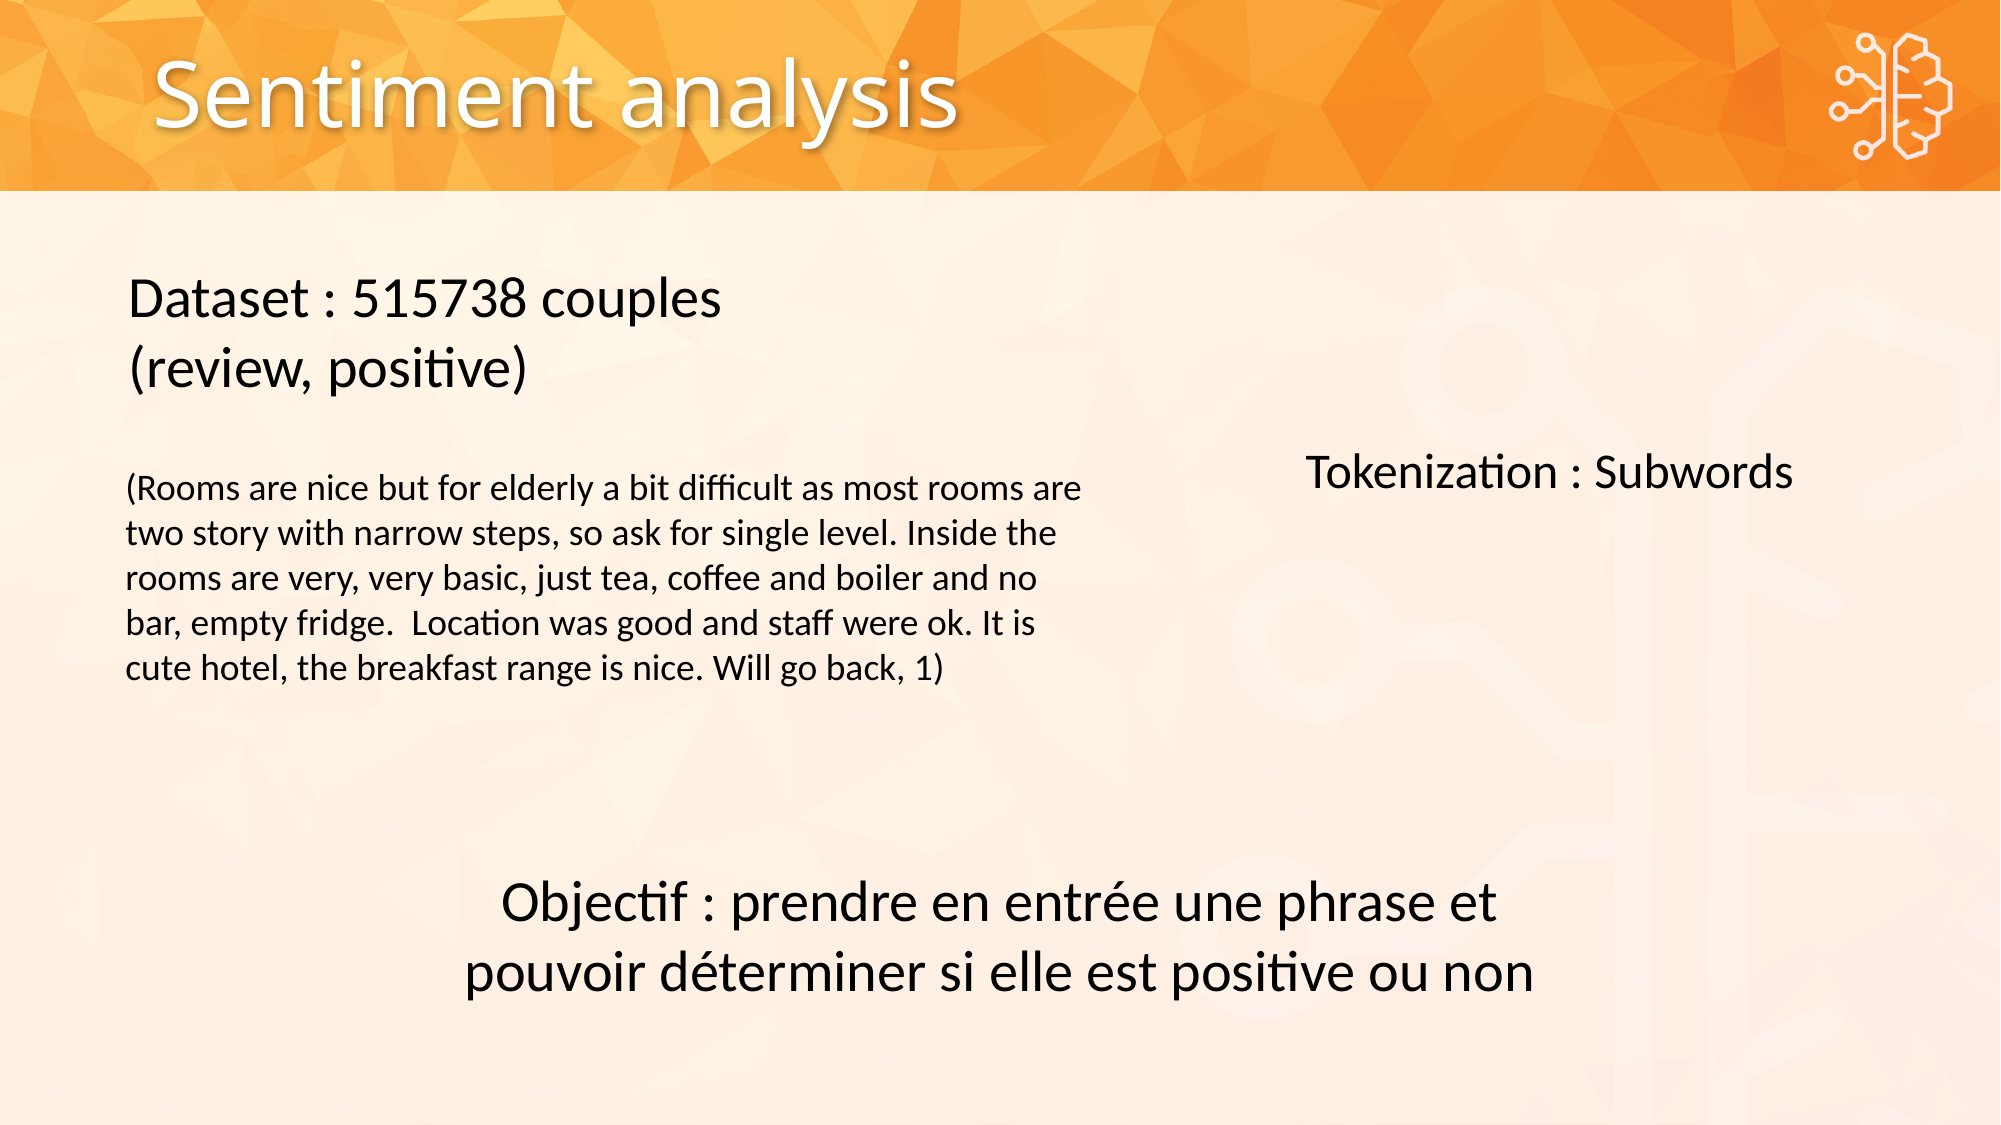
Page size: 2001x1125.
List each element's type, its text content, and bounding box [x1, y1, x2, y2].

text_box Dataset : 515738 couples (review, positive) [113, 251, 830, 407]
text_box Tokenization : Subwords [1290, 431, 1890, 506]
text_box Objectif : prendre en entrée une phrase et pouvoir déterminer si elle est positive ou non [430, 856, 1570, 1011]
text_box (Rooms are nice but for elderly a bit difficult as most rooms are two story with narrow steps, so ask for single level. Inside the rooms are very, very basic, just tea, coffee and boiler and no bar, empty fridge. Location was good and staff were ok. It is cute hotel, the breakfast range is nice. Will go back, 1) [110, 455, 1111, 696]
title Sentiment analysis [137, 37, 1863, 158]
picture [0, 0, 2001, 1125]
